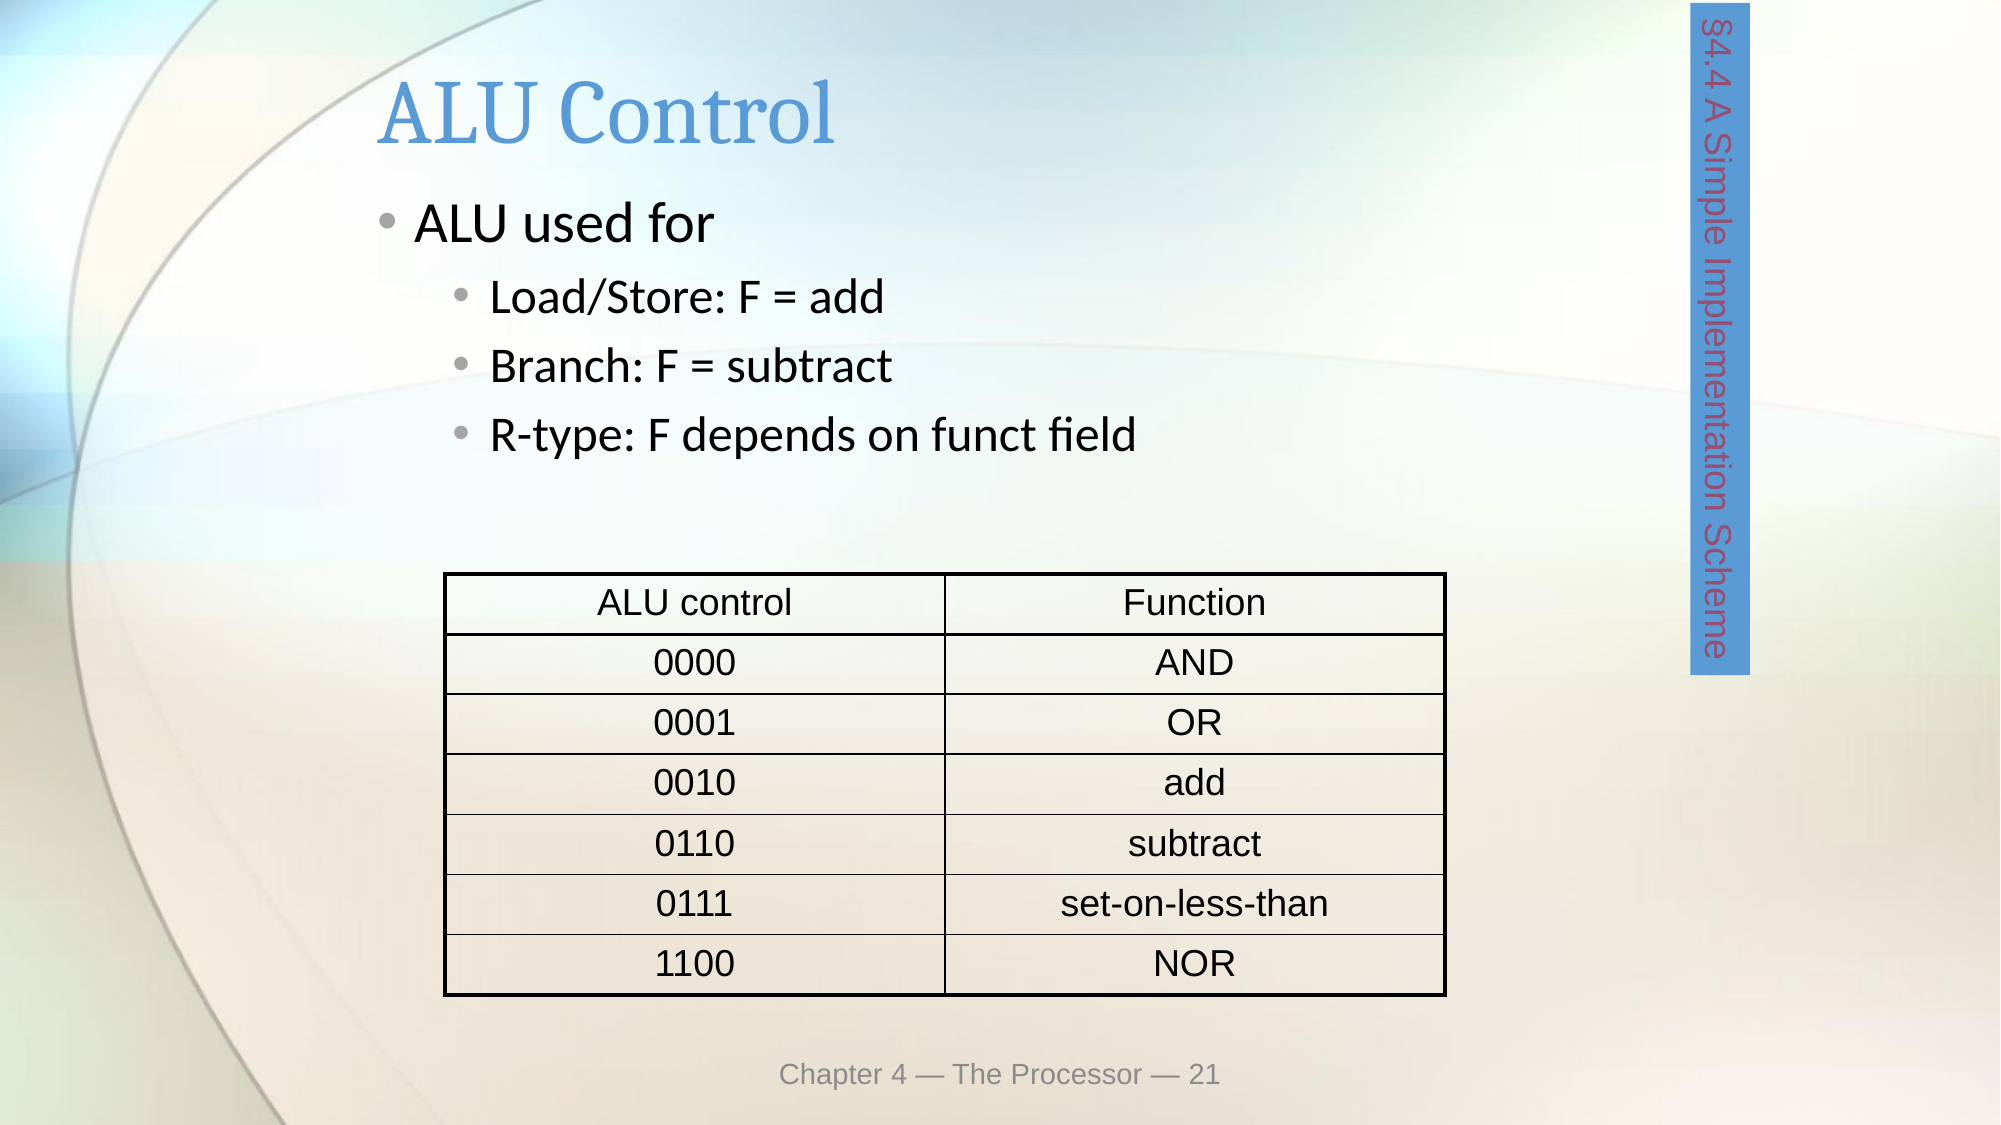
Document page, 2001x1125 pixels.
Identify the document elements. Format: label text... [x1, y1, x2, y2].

picture [0, 0, 2001, 1125]
table_cell 0010 [447, 755, 944, 814]
text_box §4.4 A Simple Implementation Scheme [1690, 2, 1750, 676]
table_header Function [946, 576, 1443, 633]
table_cell NOR [946, 935, 1443, 993]
table_cell subtract [946, 815, 1443, 874]
table_header ALU control [447, 576, 944, 633]
table_cell 1100 [447, 935, 944, 993]
table_cell 0000 [447, 636, 944, 693]
footer Chapter 4 — The Processor — 21 [762, 1042, 1238, 1103]
table_cell add [946, 755, 1443, 814]
table_cell 0111 [447, 875, 944, 934]
table_cell set-on-less-than [946, 875, 1443, 934]
table_cell OR [946, 695, 1443, 753]
table_cell 0001 [447, 695, 944, 753]
table_cell 0110 [447, 815, 944, 874]
table_cell AND [946, 636, 1443, 693]
list ALU used for Load/Store: F = add Branch: F = subtract R-type: F depends on funct field [362, 184, 1690, 576]
title ALU Control [362, 0, 1844, 216]
